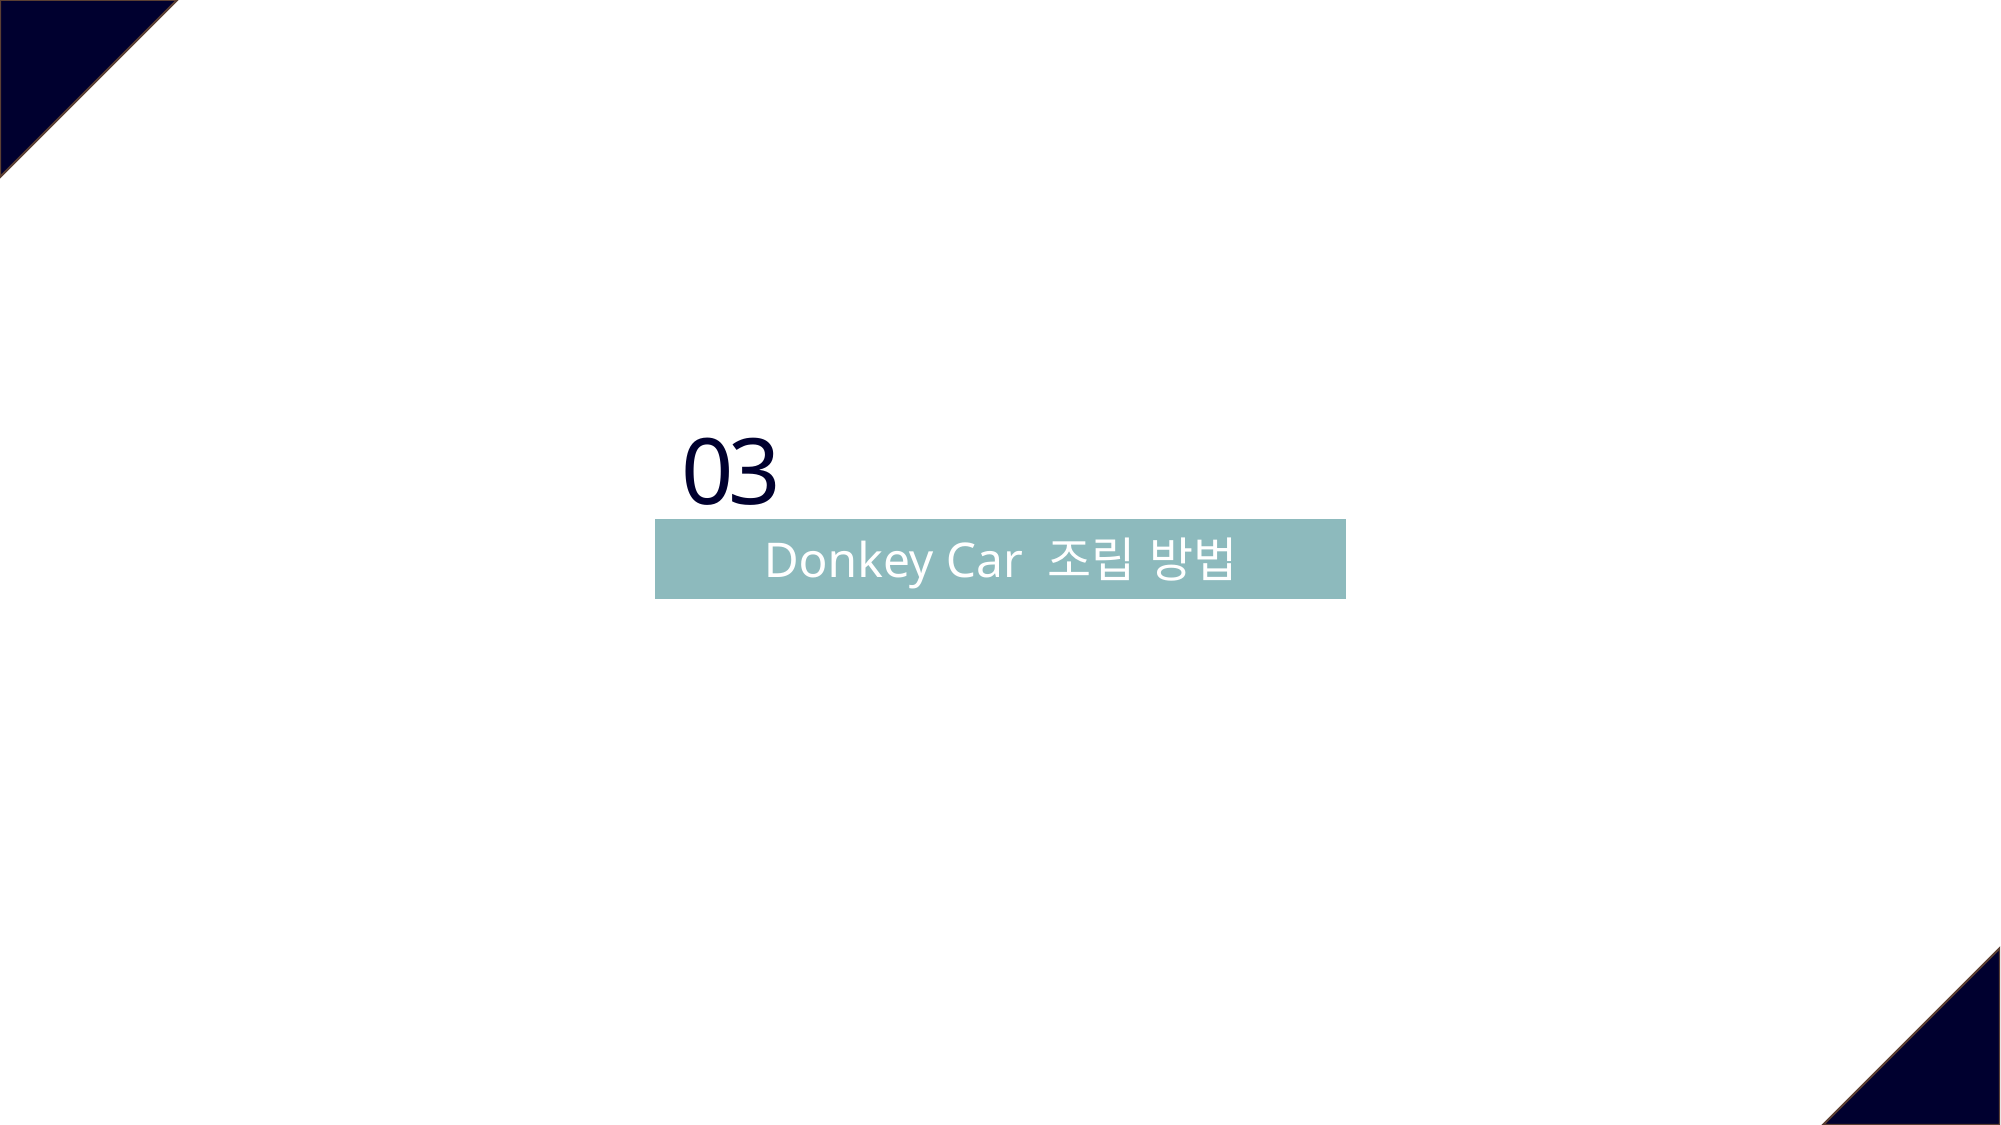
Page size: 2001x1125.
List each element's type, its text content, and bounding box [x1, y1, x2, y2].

text_box 03 [667, 405, 796, 519]
text_box Donkey Car 조립 방법 [655, 519, 1346, 599]
